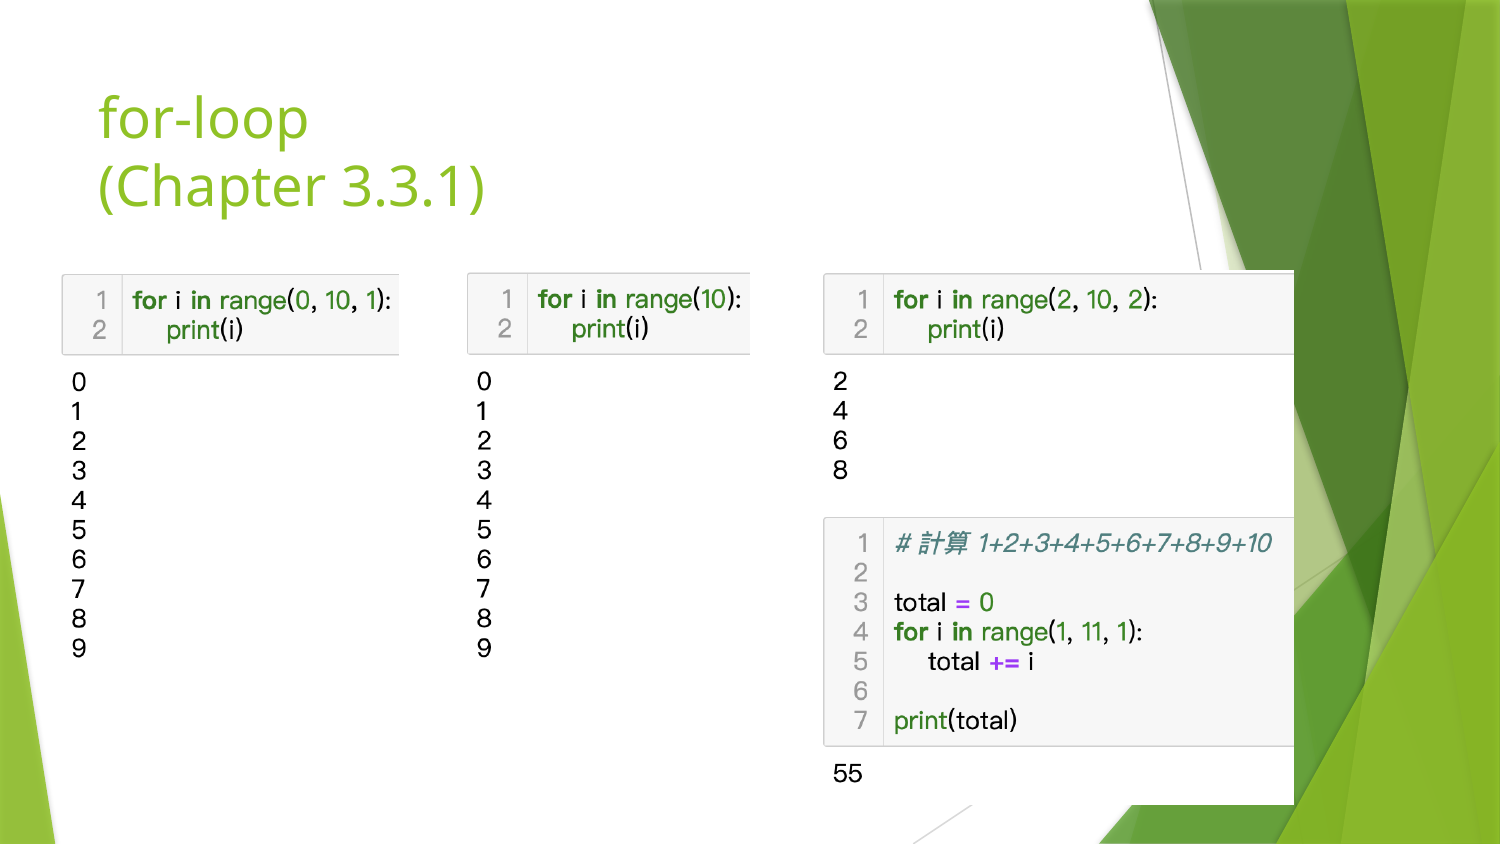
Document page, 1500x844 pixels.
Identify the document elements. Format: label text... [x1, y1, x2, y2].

picture [56, 270, 400, 671]
picture [465, 270, 751, 665]
title for-loop (Chapter 3.3.1) [83, 75, 1141, 238]
picture [816, 270, 1295, 806]
